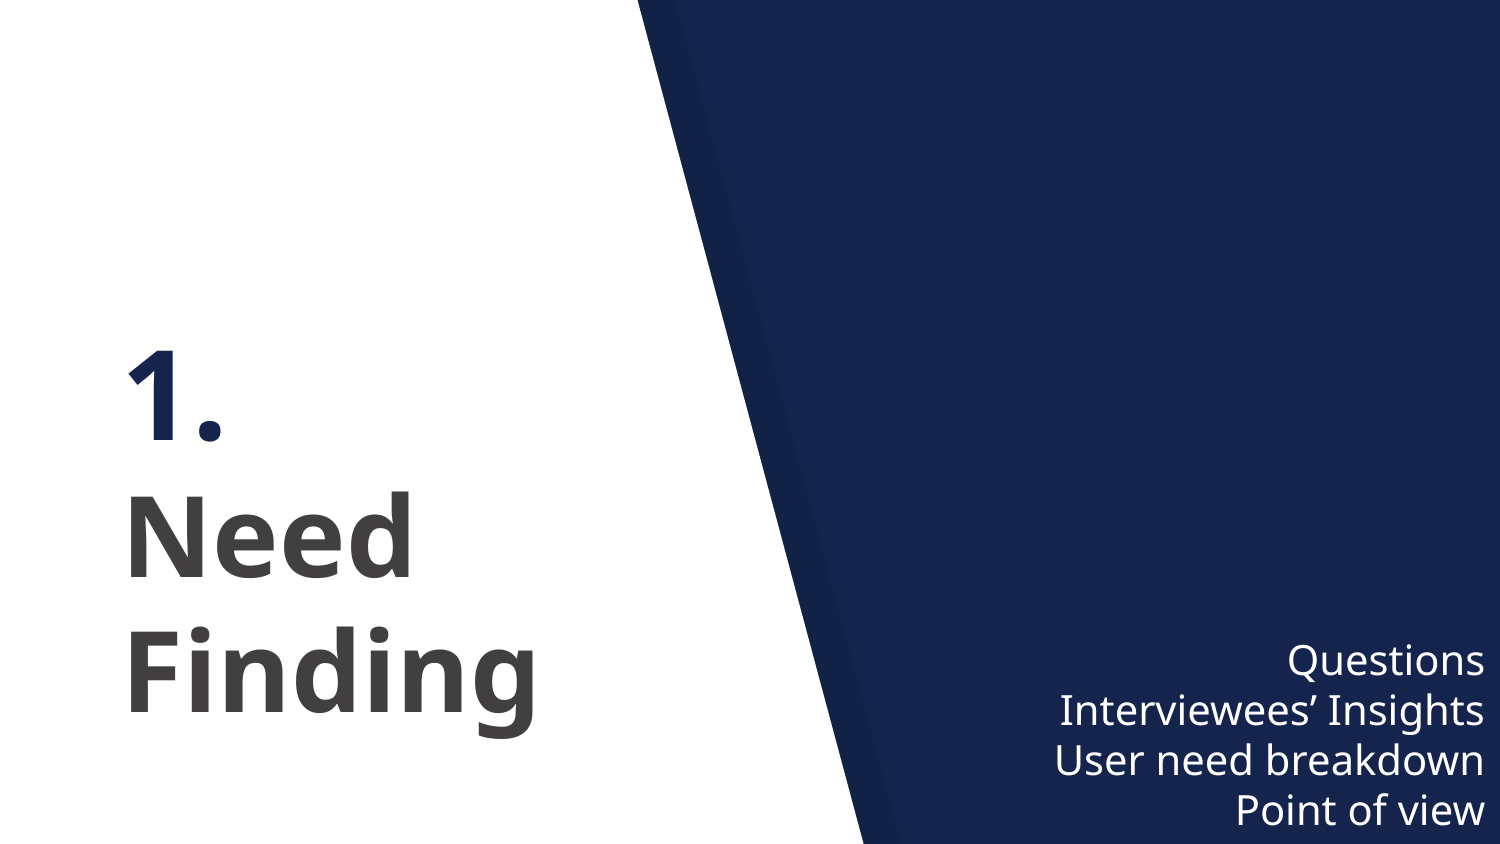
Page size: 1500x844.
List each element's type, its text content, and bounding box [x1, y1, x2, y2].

title 1. Need Finding [106, 259, 699, 751]
text_box Questions Interviewees’ Insights User need breakdown Point of view [979, 626, 1500, 842]
